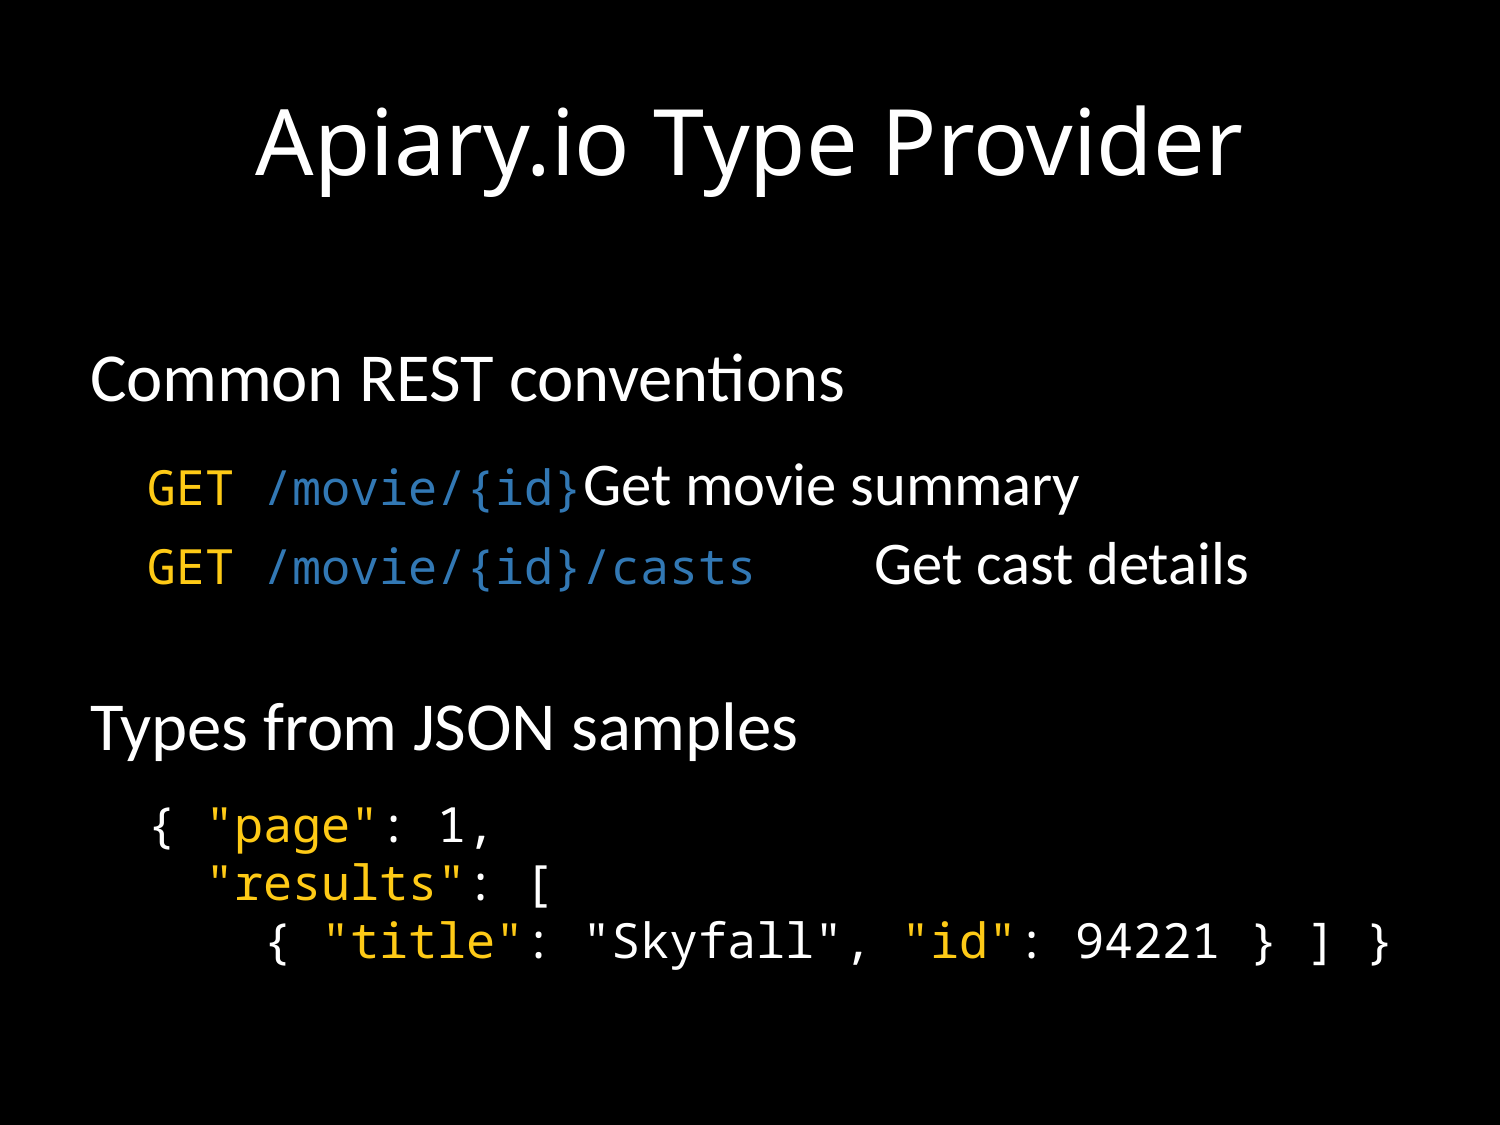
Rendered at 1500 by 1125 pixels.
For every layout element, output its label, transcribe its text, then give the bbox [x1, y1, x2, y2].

list Common REST conventions GET /movie/{id} Get movie summary GET /movie/{id}/casts Get cast details Types from JSON samples { "page": 1, "results": [ { "title": "Skyfall", "id": 94221 } ] } [75, 324, 1425, 1088]
title Apiary.io Type Provider [75, 45, 1425, 233]
